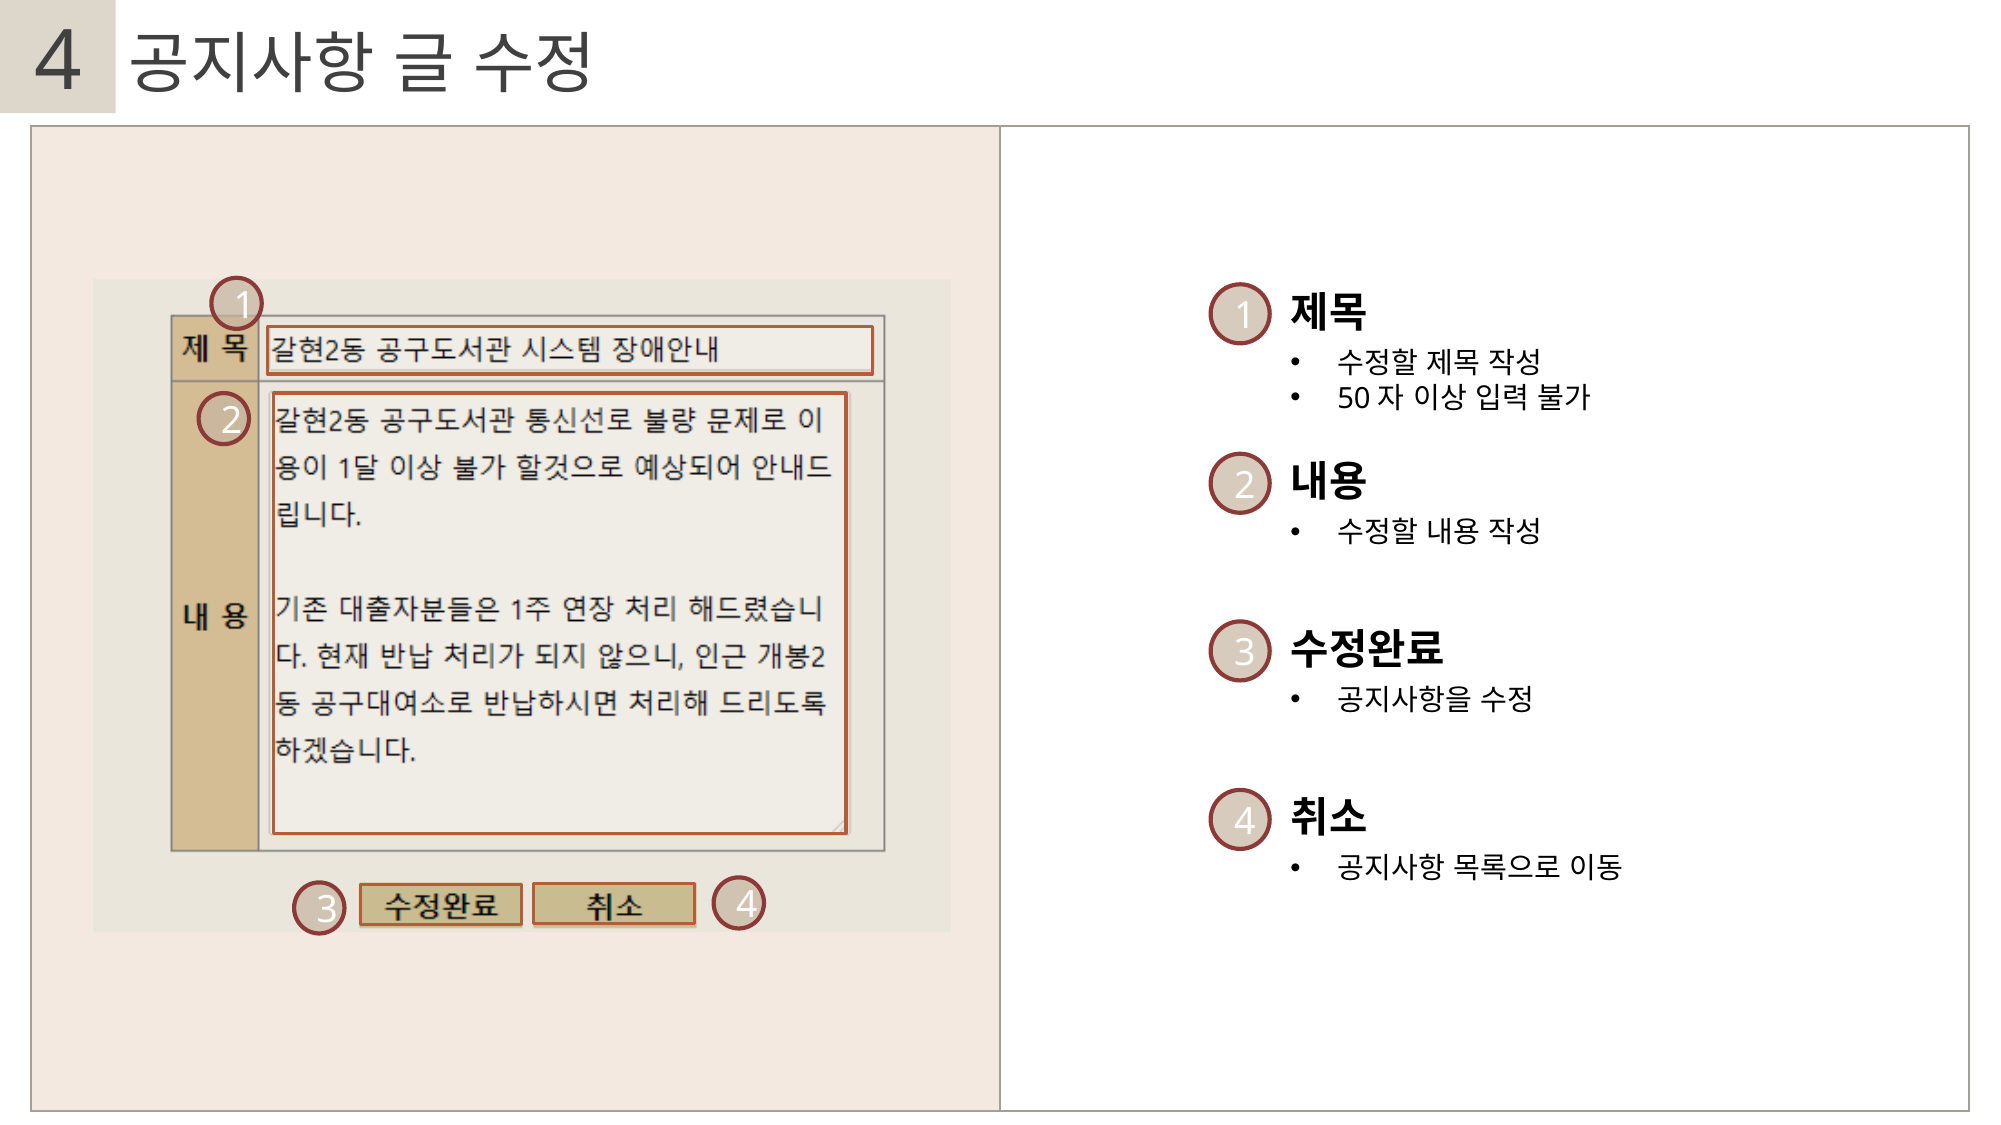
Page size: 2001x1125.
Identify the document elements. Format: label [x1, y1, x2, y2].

text_box [0, 0, 2000, 1125]
picture [93, 279, 951, 932]
